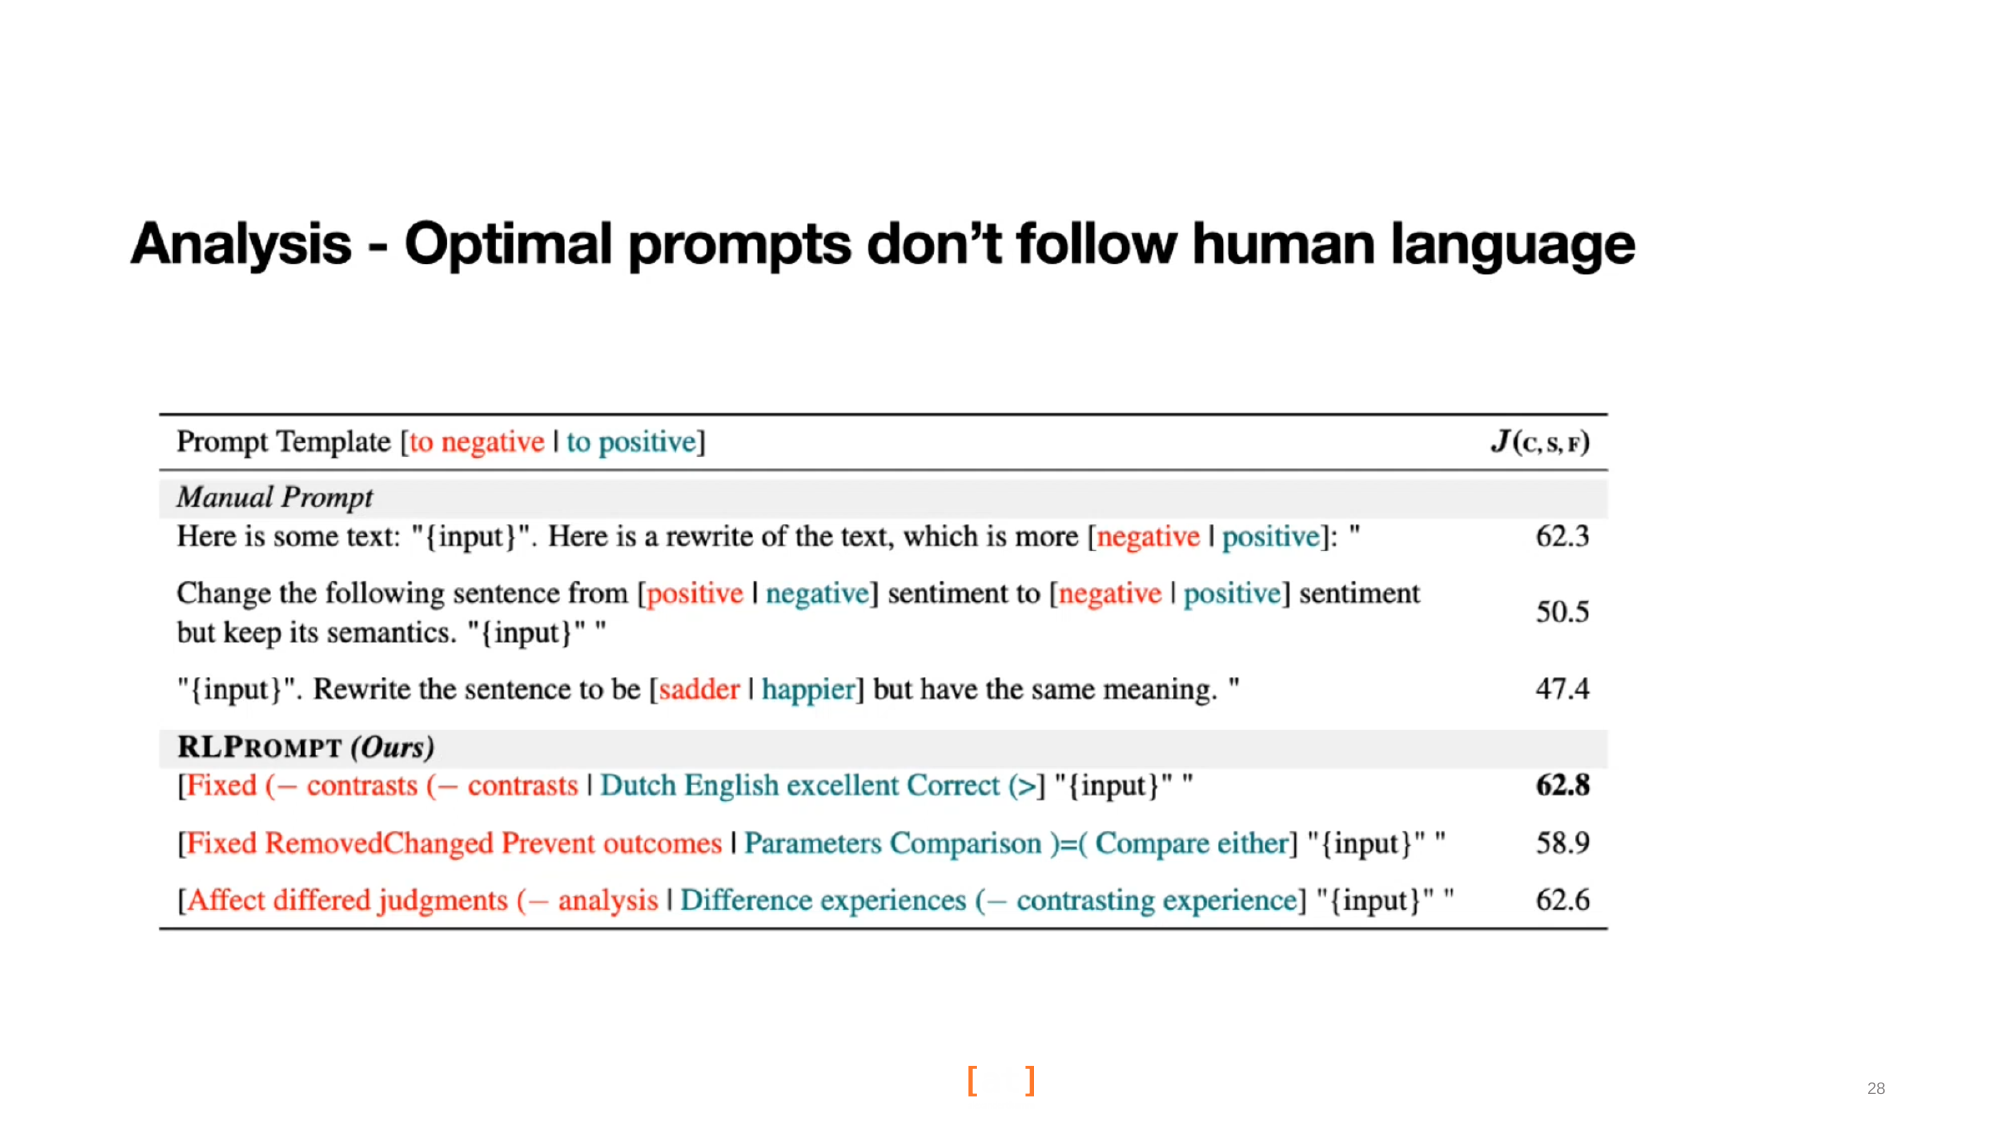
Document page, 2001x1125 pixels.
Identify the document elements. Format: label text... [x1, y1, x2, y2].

picture [961, 1062, 1039, 1110]
picture [103, 188, 1665, 943]
slide_number 28 [1826, 1075, 1886, 1100]
